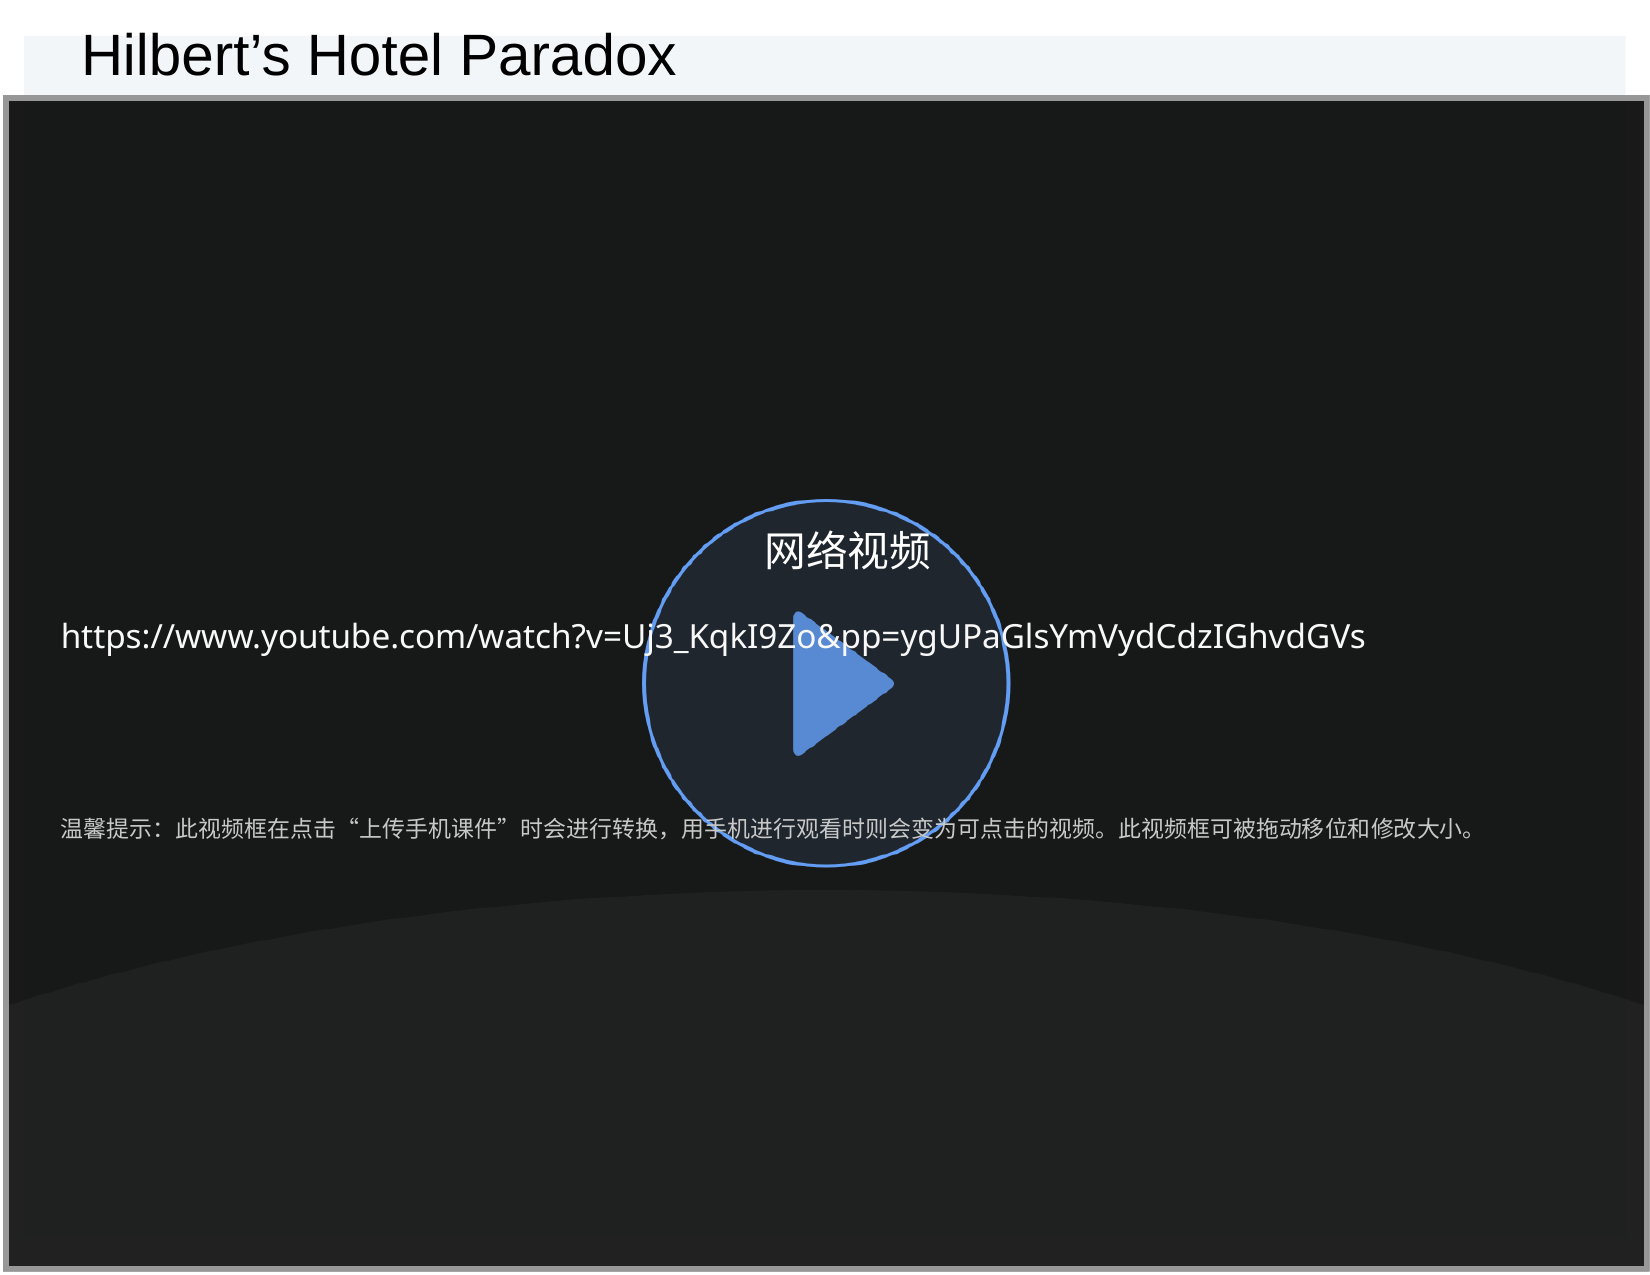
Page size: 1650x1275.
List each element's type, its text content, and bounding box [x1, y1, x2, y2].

text_box Hilbert’s Hotel Paradox [66, 9, 693, 94]
text_box 网络视频 https://www.youtube.com/watch?v=Uj3_KqkI9Zo&pp=ygUPaGlsYmVydCdzIGhvdGVs 温馨提示：此视频框在点击“上传手机课件”时会进行转换，用手机进行观看时则会变为可点击的视频。此视频框可被拖动移位和修改大小。 [0, 93, 1650, 1274]
